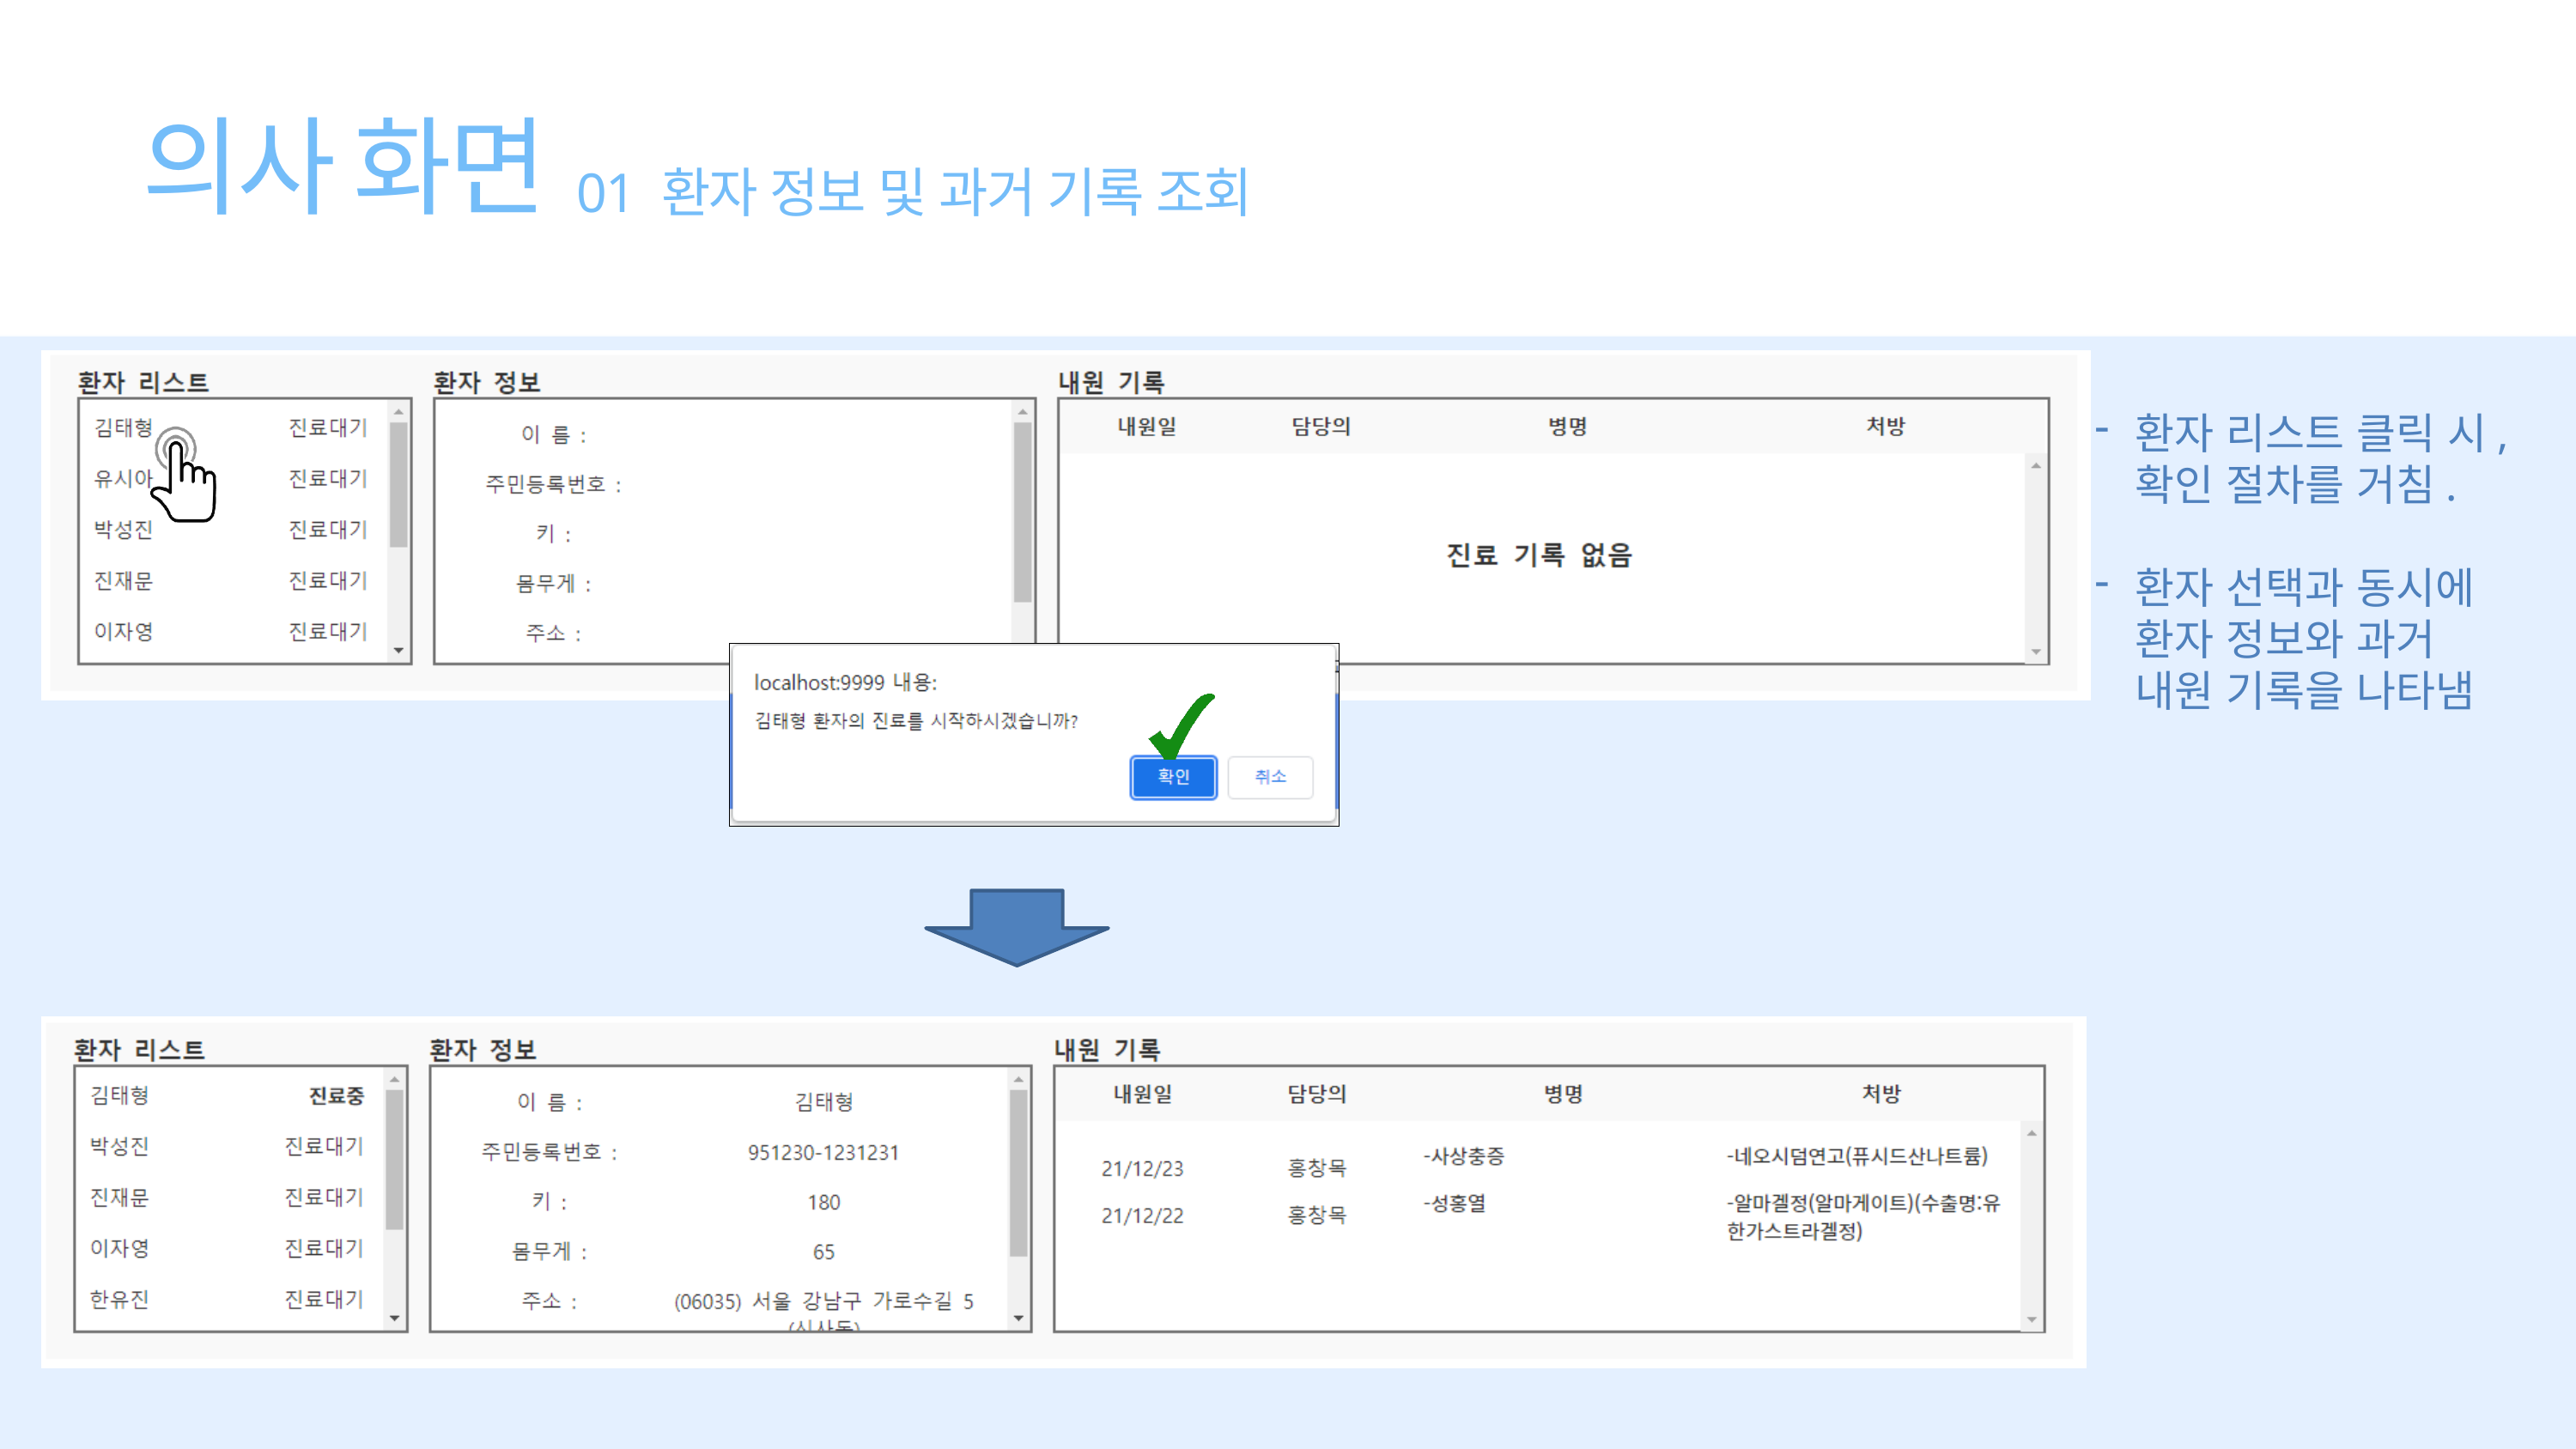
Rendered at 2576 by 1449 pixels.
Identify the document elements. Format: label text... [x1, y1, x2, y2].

picture [41, 349, 2091, 827]
picture [41, 1016, 2087, 1368]
text_box 환자 리스트 클릭 시, 확인 절차를 거침. 환자 선택과 동시에 환자 정보와 과거 내원 기록을 나타냄 [2081, 399, 2533, 722]
text_box [924, 888, 1110, 967]
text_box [0, 0, 2576, 337]
